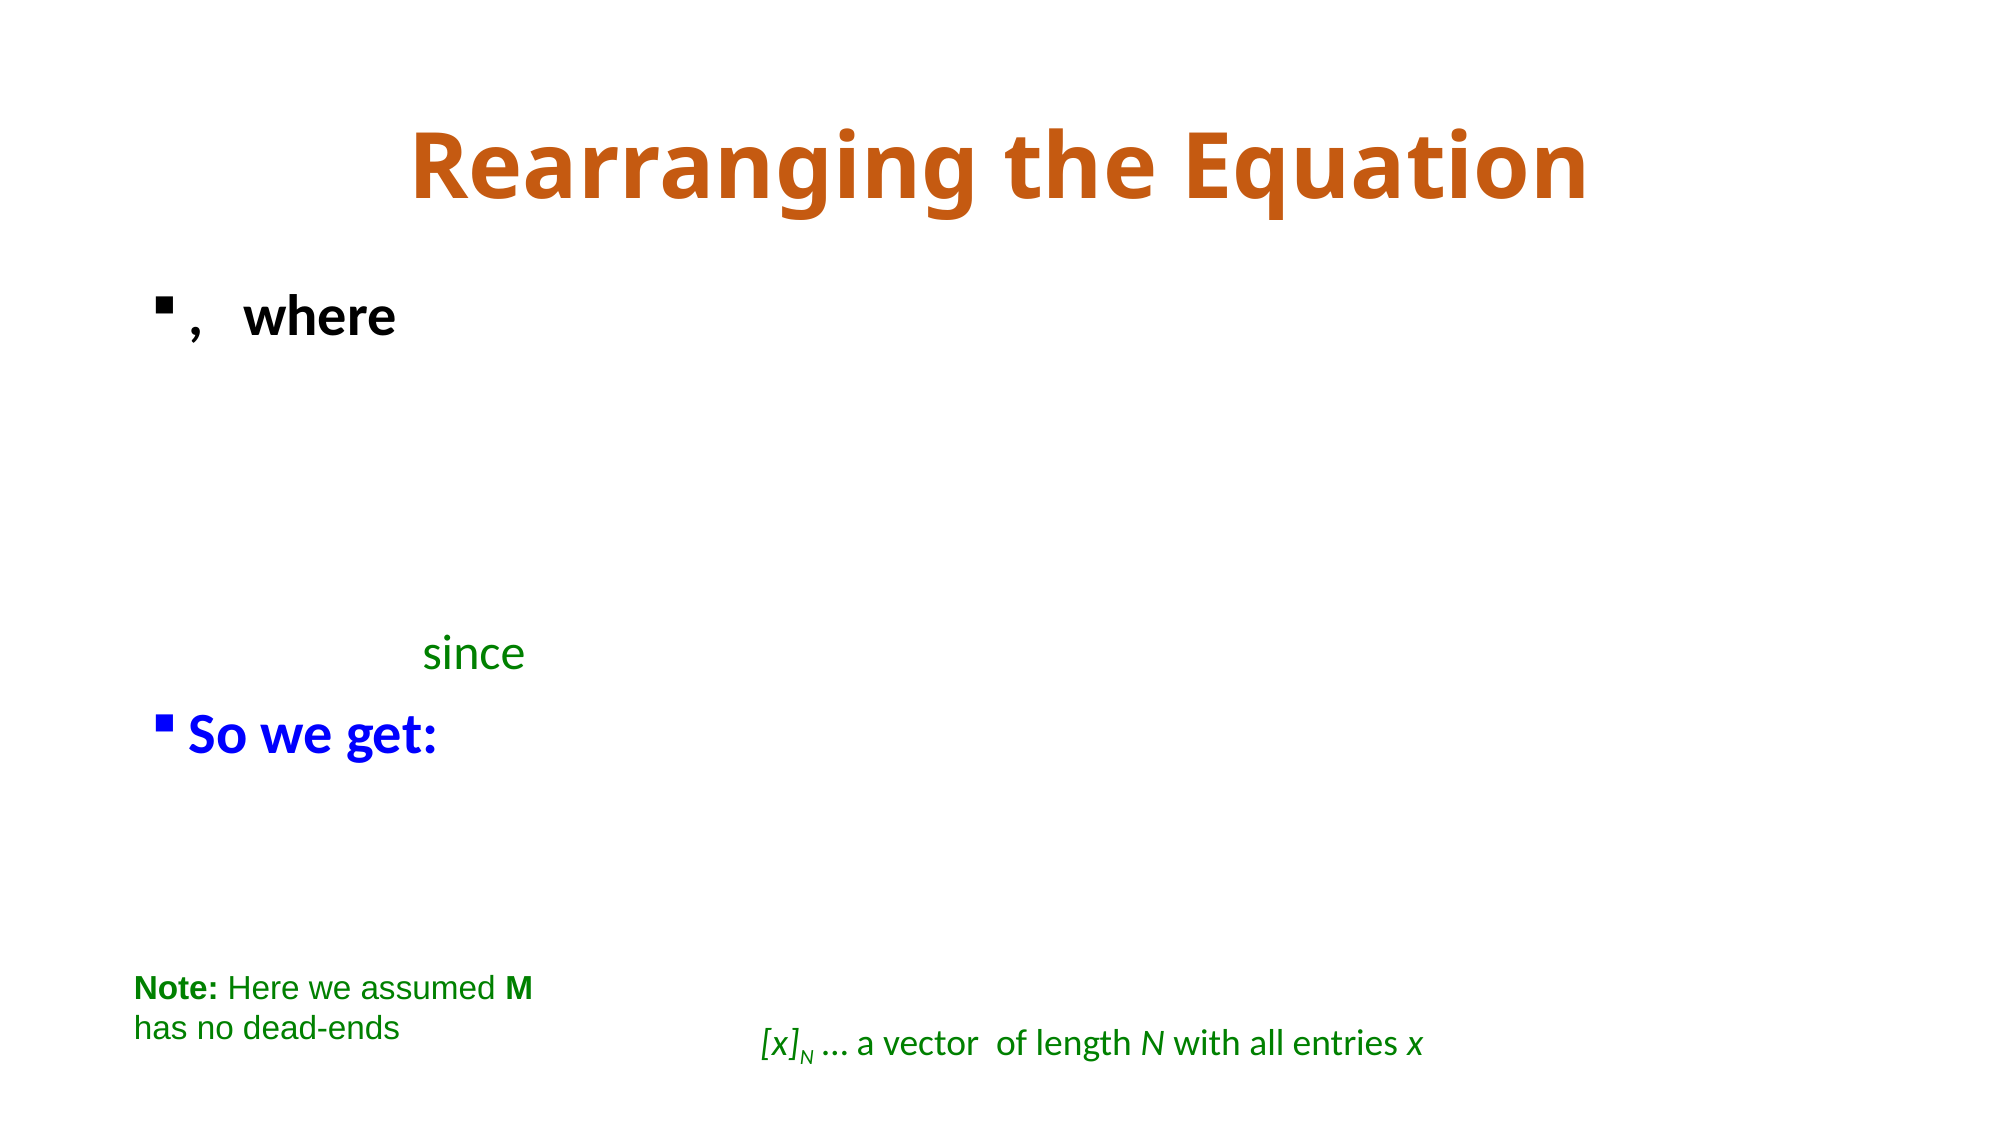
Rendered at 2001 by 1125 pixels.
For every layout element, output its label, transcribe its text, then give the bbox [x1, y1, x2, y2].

title Rearranging the Equation [137, 59, 1863, 278]
text_box Note: Here we assumed M has no dead-ends [119, 958, 577, 1054]
text_box [x]N … a vector of length N with all entries x [745, 1010, 1439, 1077]
